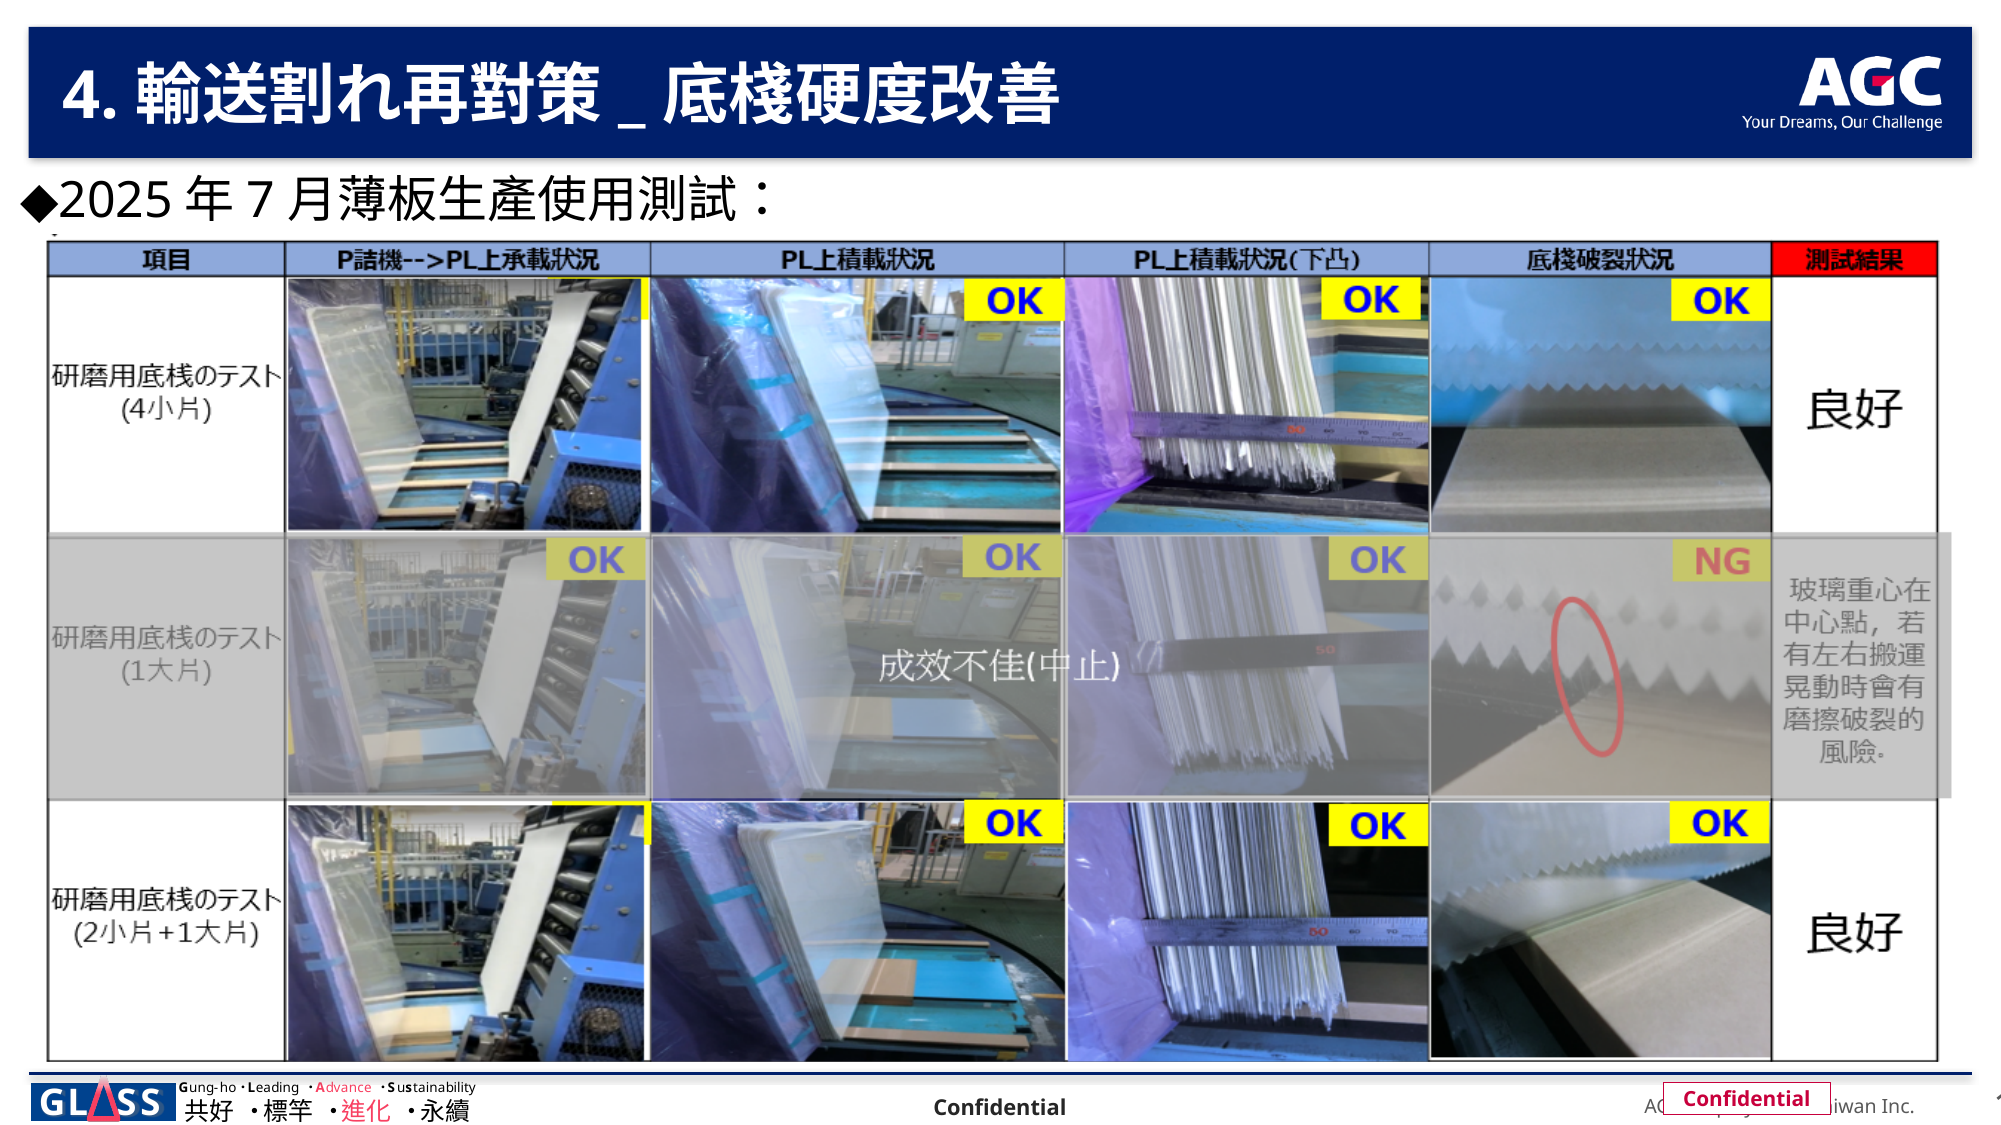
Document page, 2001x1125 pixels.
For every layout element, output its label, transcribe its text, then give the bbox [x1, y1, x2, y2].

title 4.輸送割れ再對策_底棧硬度改善 [47, 34, 1701, 150]
text_box ◆2025年7月薄板生產使用測試： [0, 157, 1813, 238]
picture [1742, 56, 1942, 131]
picture [32, 234, 1968, 1062]
